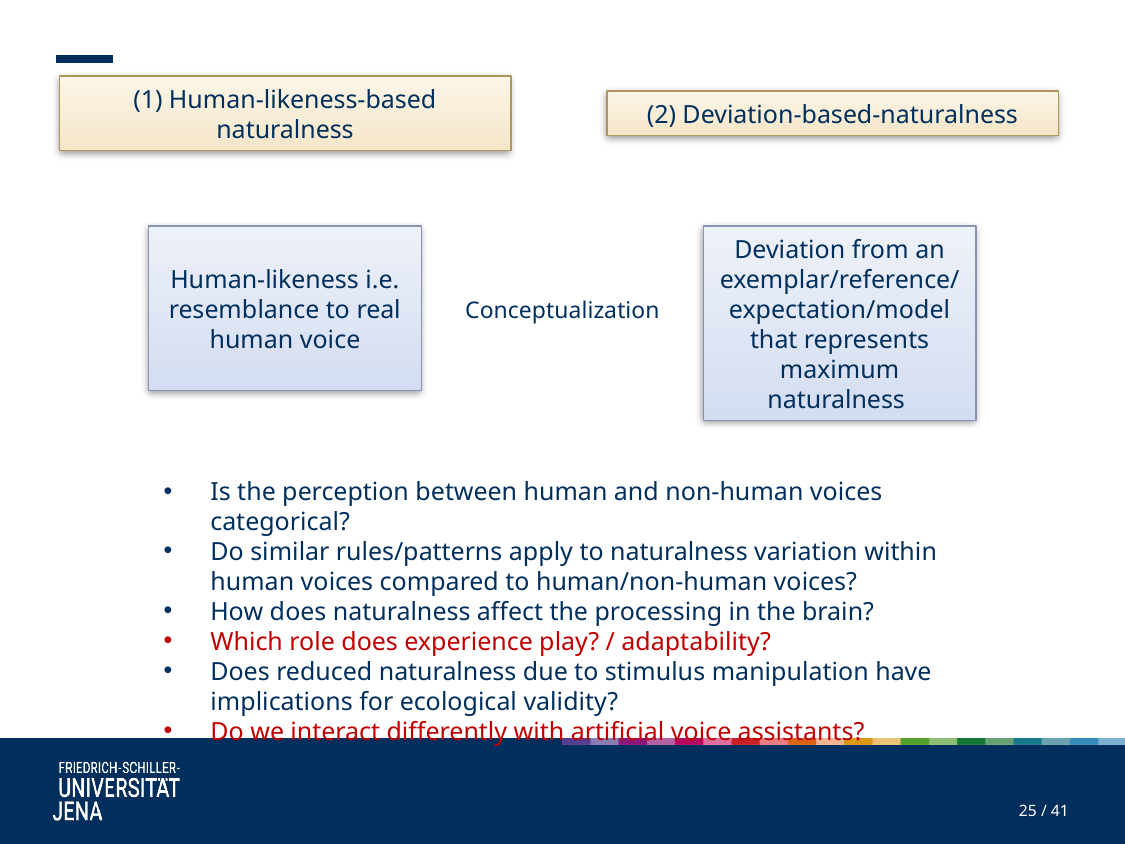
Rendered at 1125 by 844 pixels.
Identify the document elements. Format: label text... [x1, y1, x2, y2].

picture [977, 738, 1125, 745]
text_box Is the perception between human and non-human voices categorical? Do similar rules/patterns apply to naturalness variation within human voices compared to human/non-human voices? How does naturalness affect the processing in the brain? Which role does experience play? / adaptability? Does reduced naturalness due to stimulus manipulation have implications for ecological validity? Do we interact differently with artificial voice assistants? [148, 468, 977, 753]
picture [51, 755, 181, 827]
text_box Human-likeness i.e. resemblance to real human voice [148, 225, 422, 391]
text_box (1) Human-likeness-based naturalness [59, 75, 512, 151]
text_box Deviation from an exemplar/reference/ expectation/model that represents maximum naturalness [703, 225, 977, 421]
text_box (2) Deviation-based-naturalness [606, 90, 1059, 136]
text_box Conceptualization [450, 287, 675, 331]
